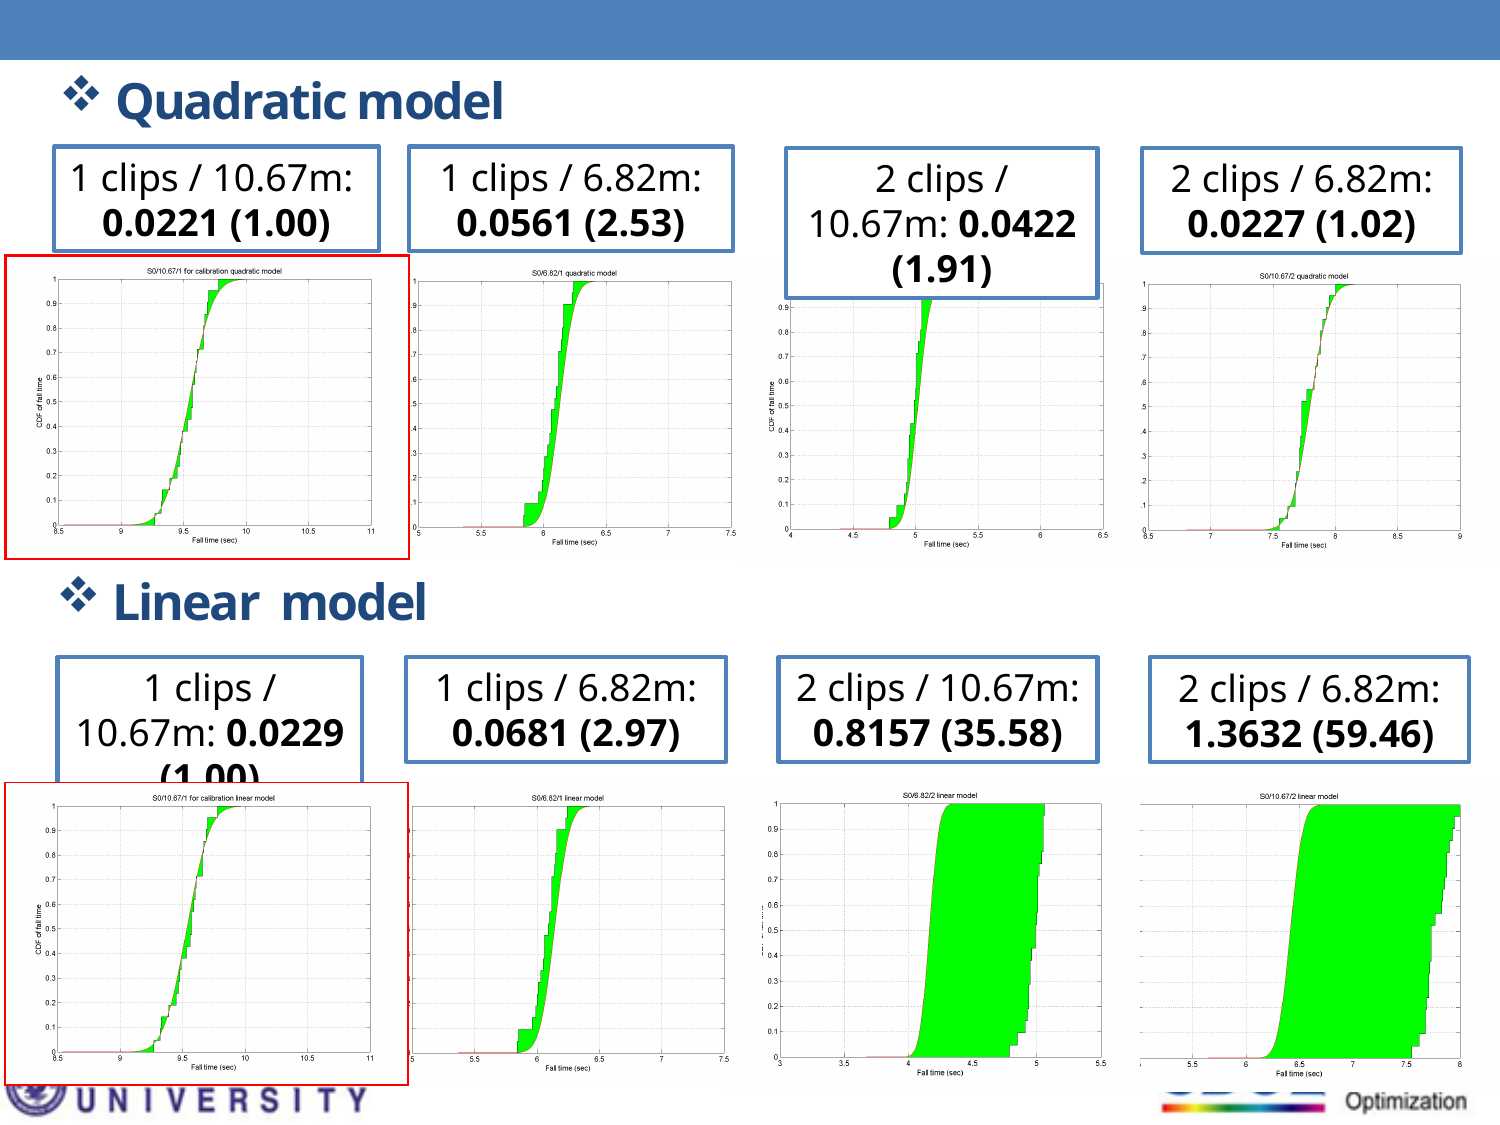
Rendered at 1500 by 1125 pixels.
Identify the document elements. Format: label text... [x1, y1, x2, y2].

text_box 2 clips / 6.82m: 0.0227 (1.02) [1140, 146, 1463, 255]
text_box 2 clips / 10.67m: 0.8157 (35.58) [776, 655, 1100, 764]
text_box 1 clips / 6.82m: 0.0681 (2.97) [404, 655, 728, 764]
text_box 1 clips / 10.67m: 0.0229 (1.00) [55, 655, 364, 781]
title Linear model [41, 566, 787, 638]
text_box Quadratic model [44, 61, 703, 138]
picture [0, 780, 1499, 1125]
text_box 2 clips / 6.82m: 1.3632 (59.46) [1148, 655, 1471, 764]
text_box 1 clips / 6.82m: 0.0561 (2.53) [407, 144, 735, 253]
picture [6, 256, 1499, 563]
text_box 1 clips / 10.67m: 0.0221 (1.00) [52, 144, 381, 253]
text_box 2 clips / 10.67m: 0.0422 (1.91) [784, 146, 1100, 258]
